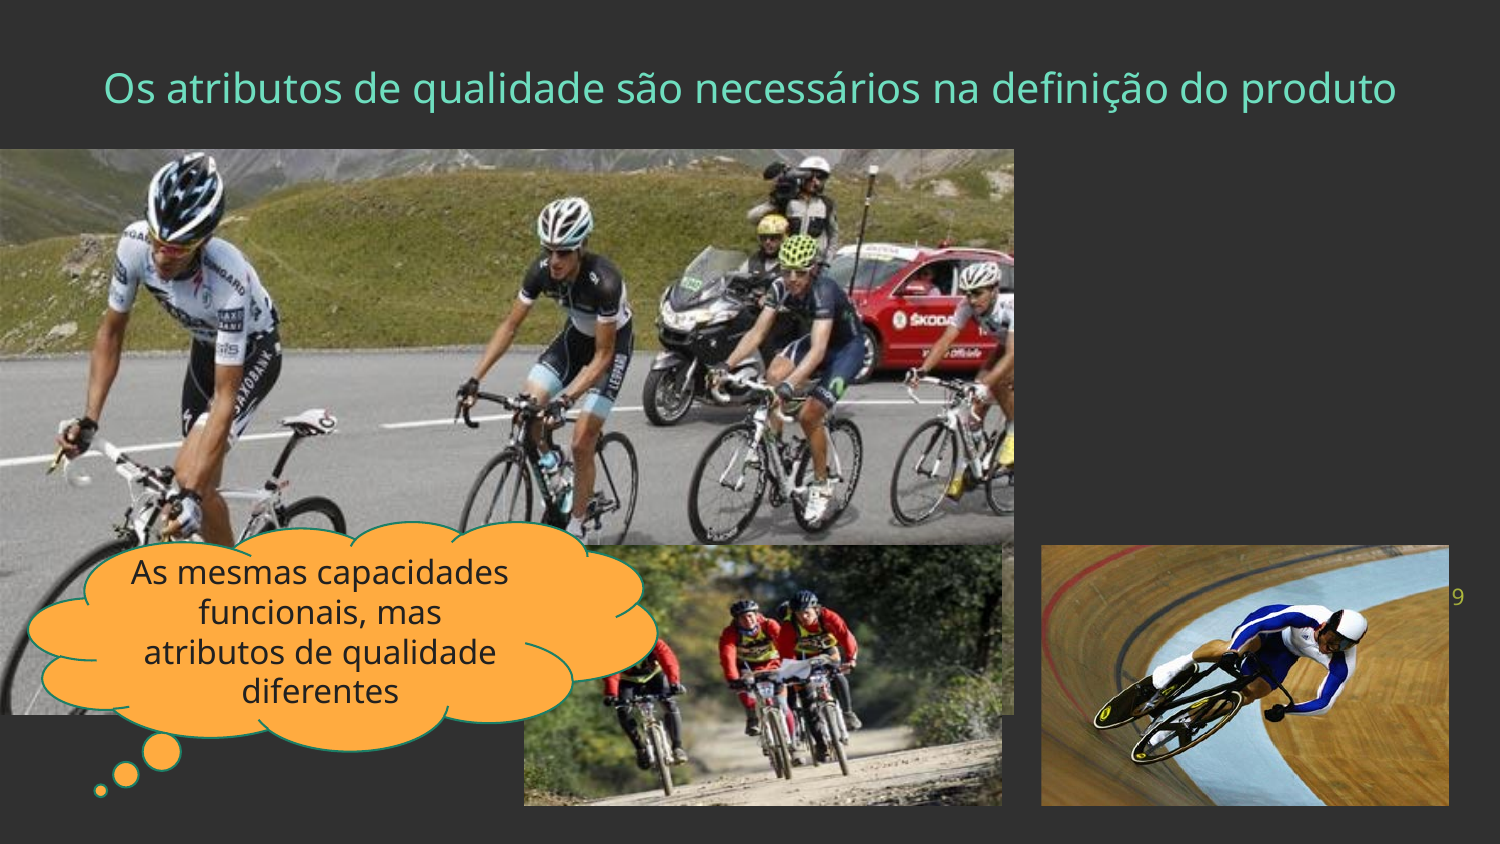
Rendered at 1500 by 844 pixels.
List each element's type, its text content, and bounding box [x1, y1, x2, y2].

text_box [28, 521, 1450, 807]
picture [0, 149, 1014, 715]
title Os atributos de qualidade são necessários na definição do produto [89, 54, 1449, 126]
